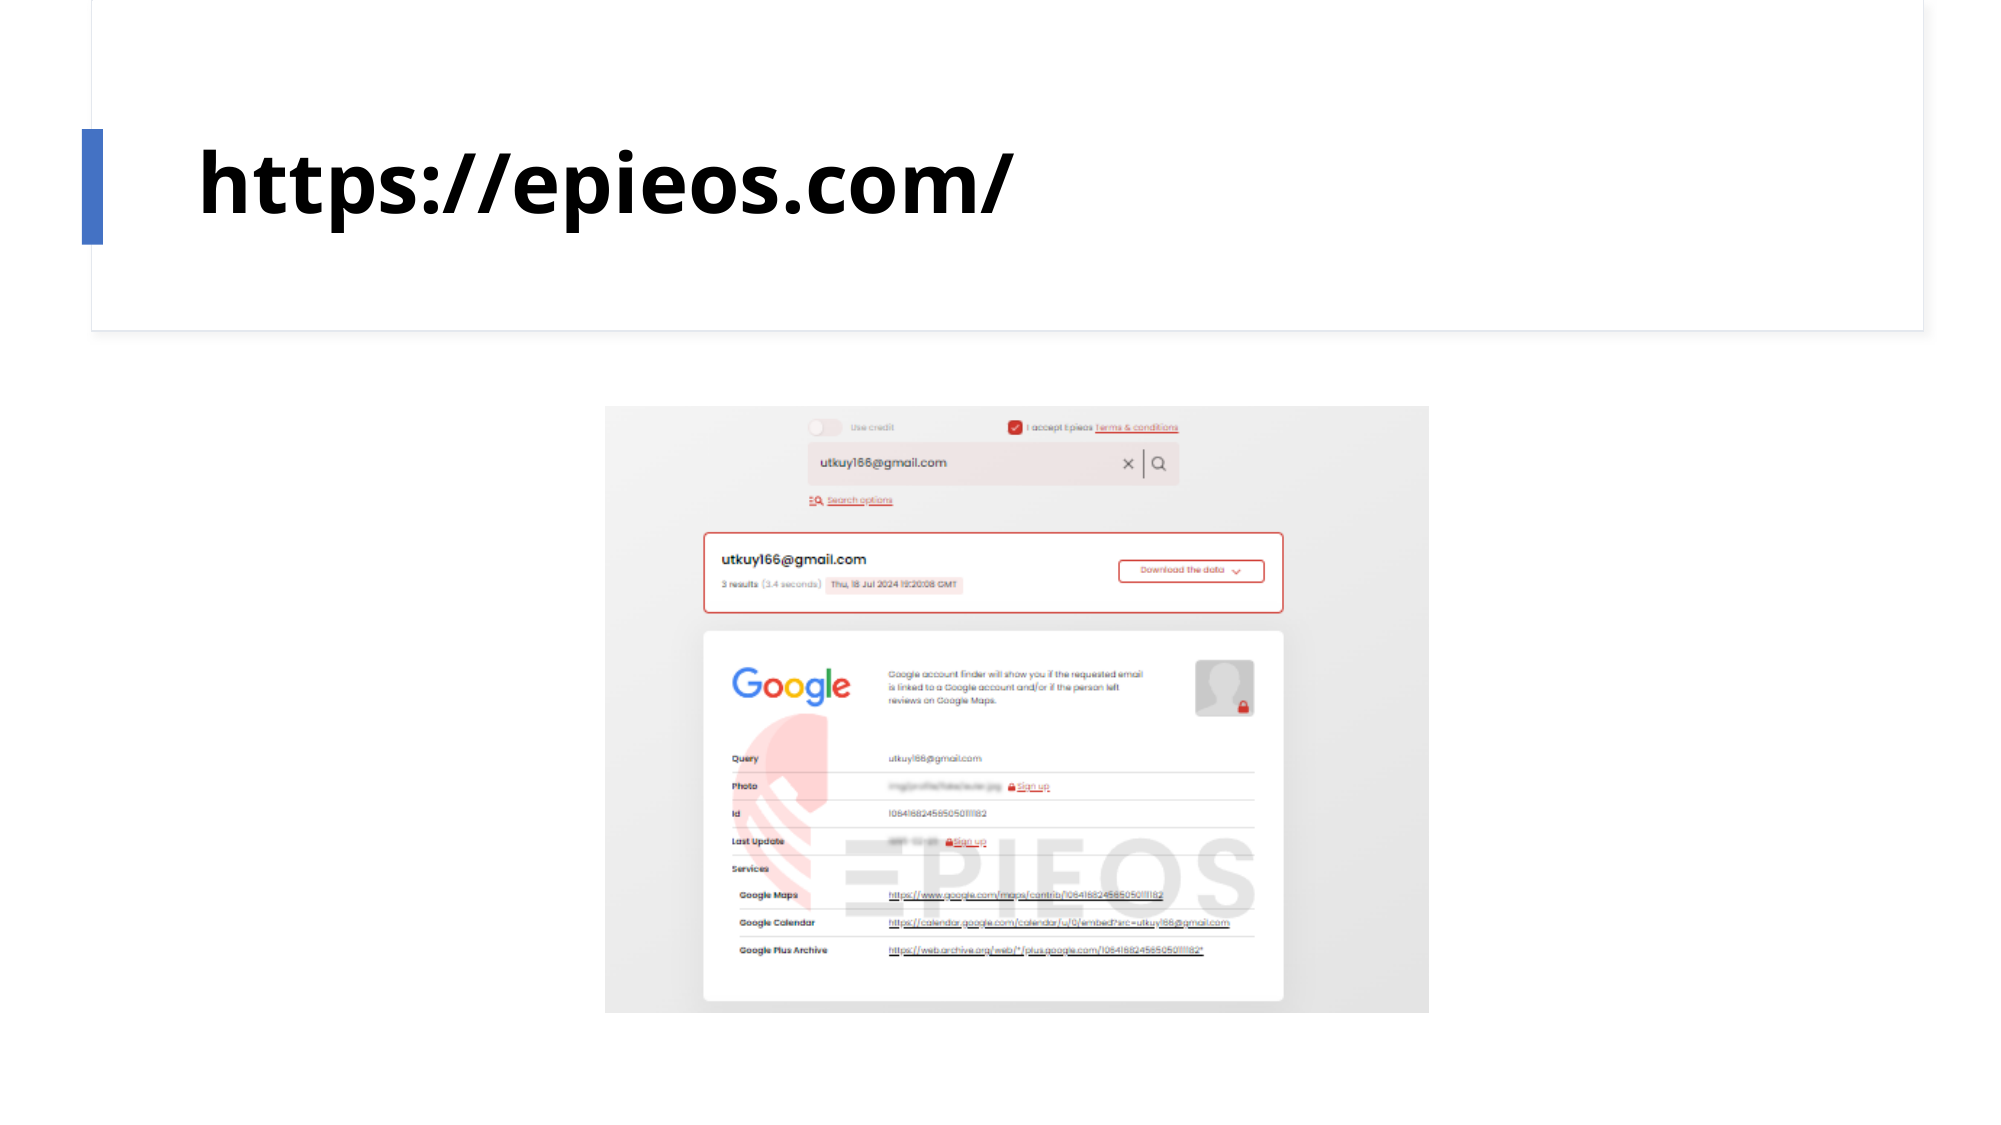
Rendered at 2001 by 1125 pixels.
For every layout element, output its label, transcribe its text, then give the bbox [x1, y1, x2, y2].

title https://epieos.com/ [183, 90, 1851, 284]
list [605, 406, 1429, 1013]
